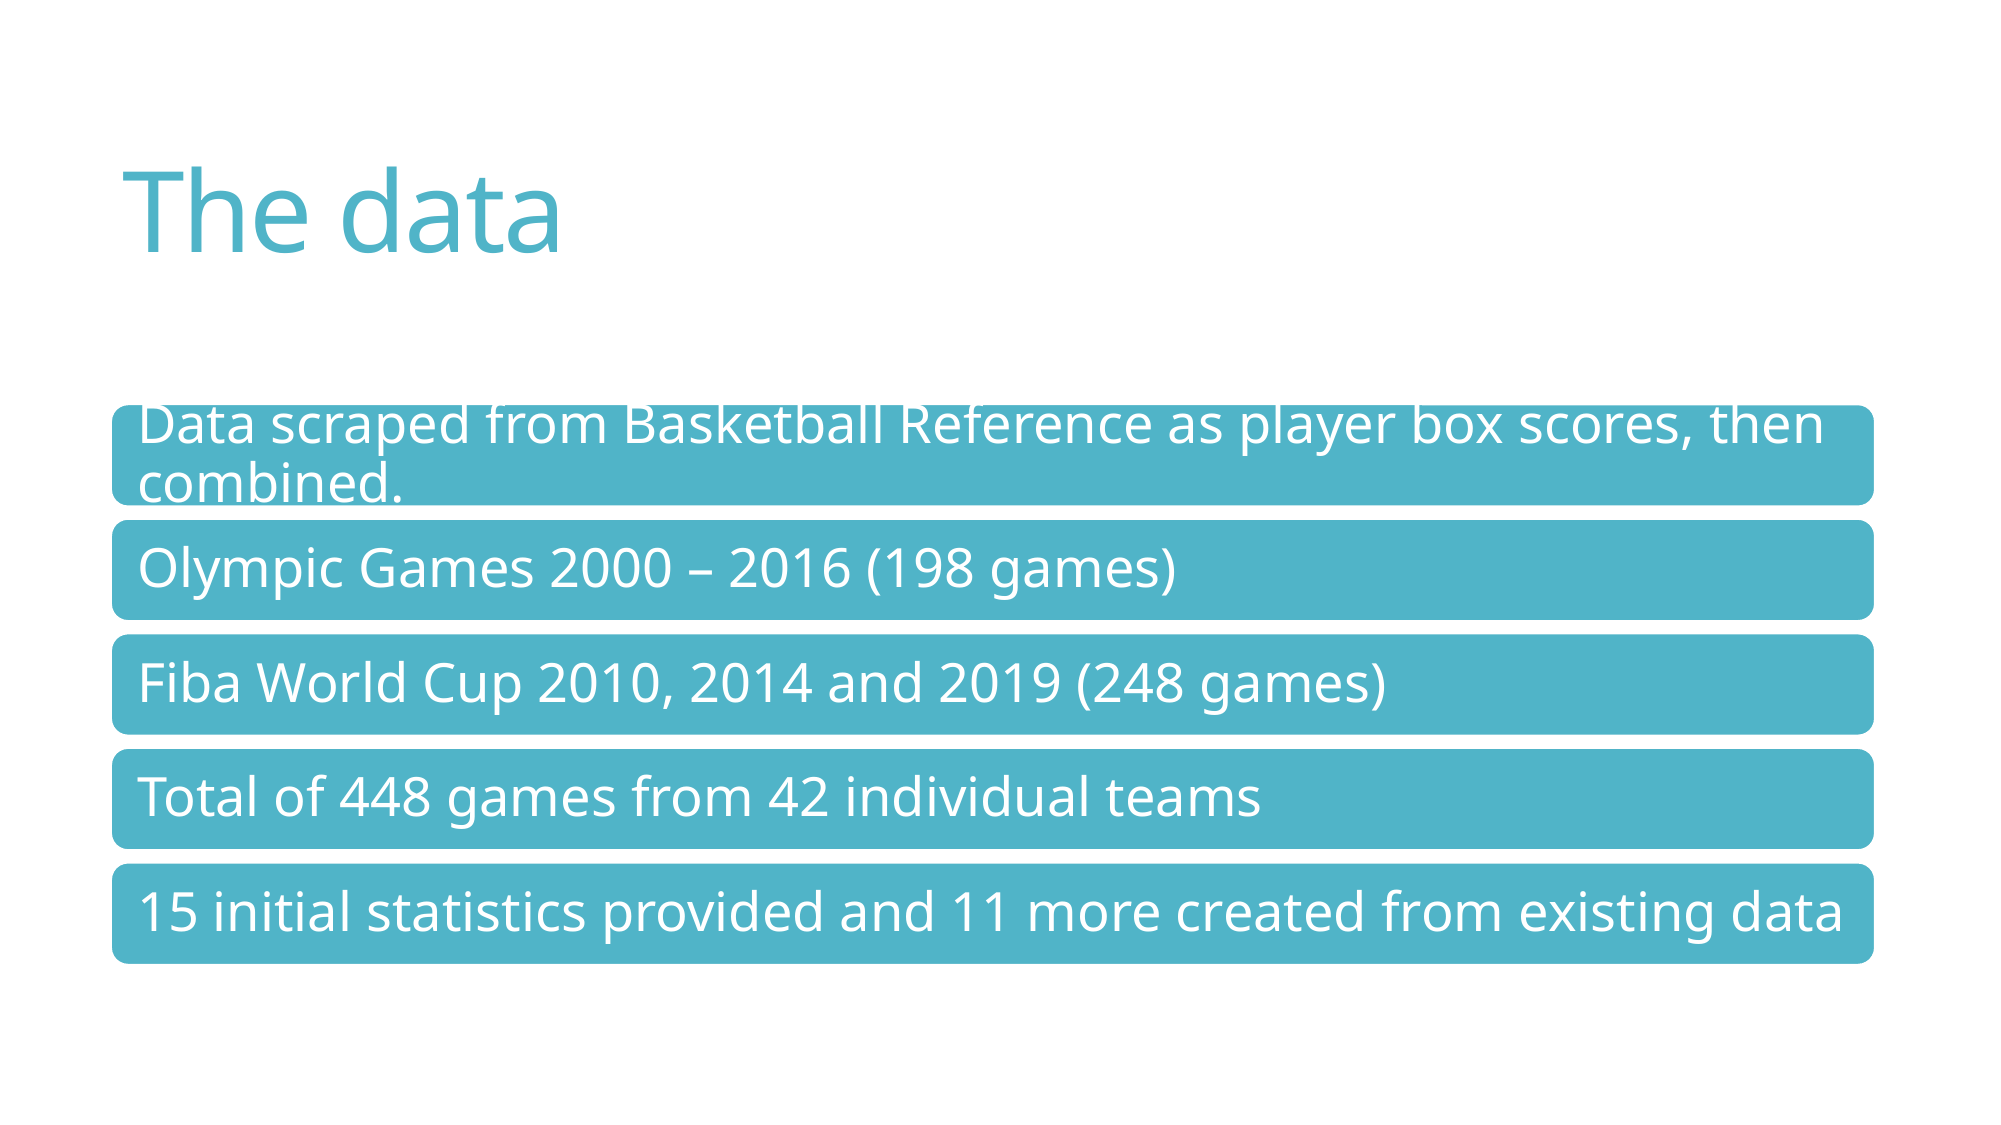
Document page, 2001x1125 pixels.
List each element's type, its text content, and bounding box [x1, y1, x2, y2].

title The data [107, 81, 1875, 354]
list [110, 389, 1876, 980]
